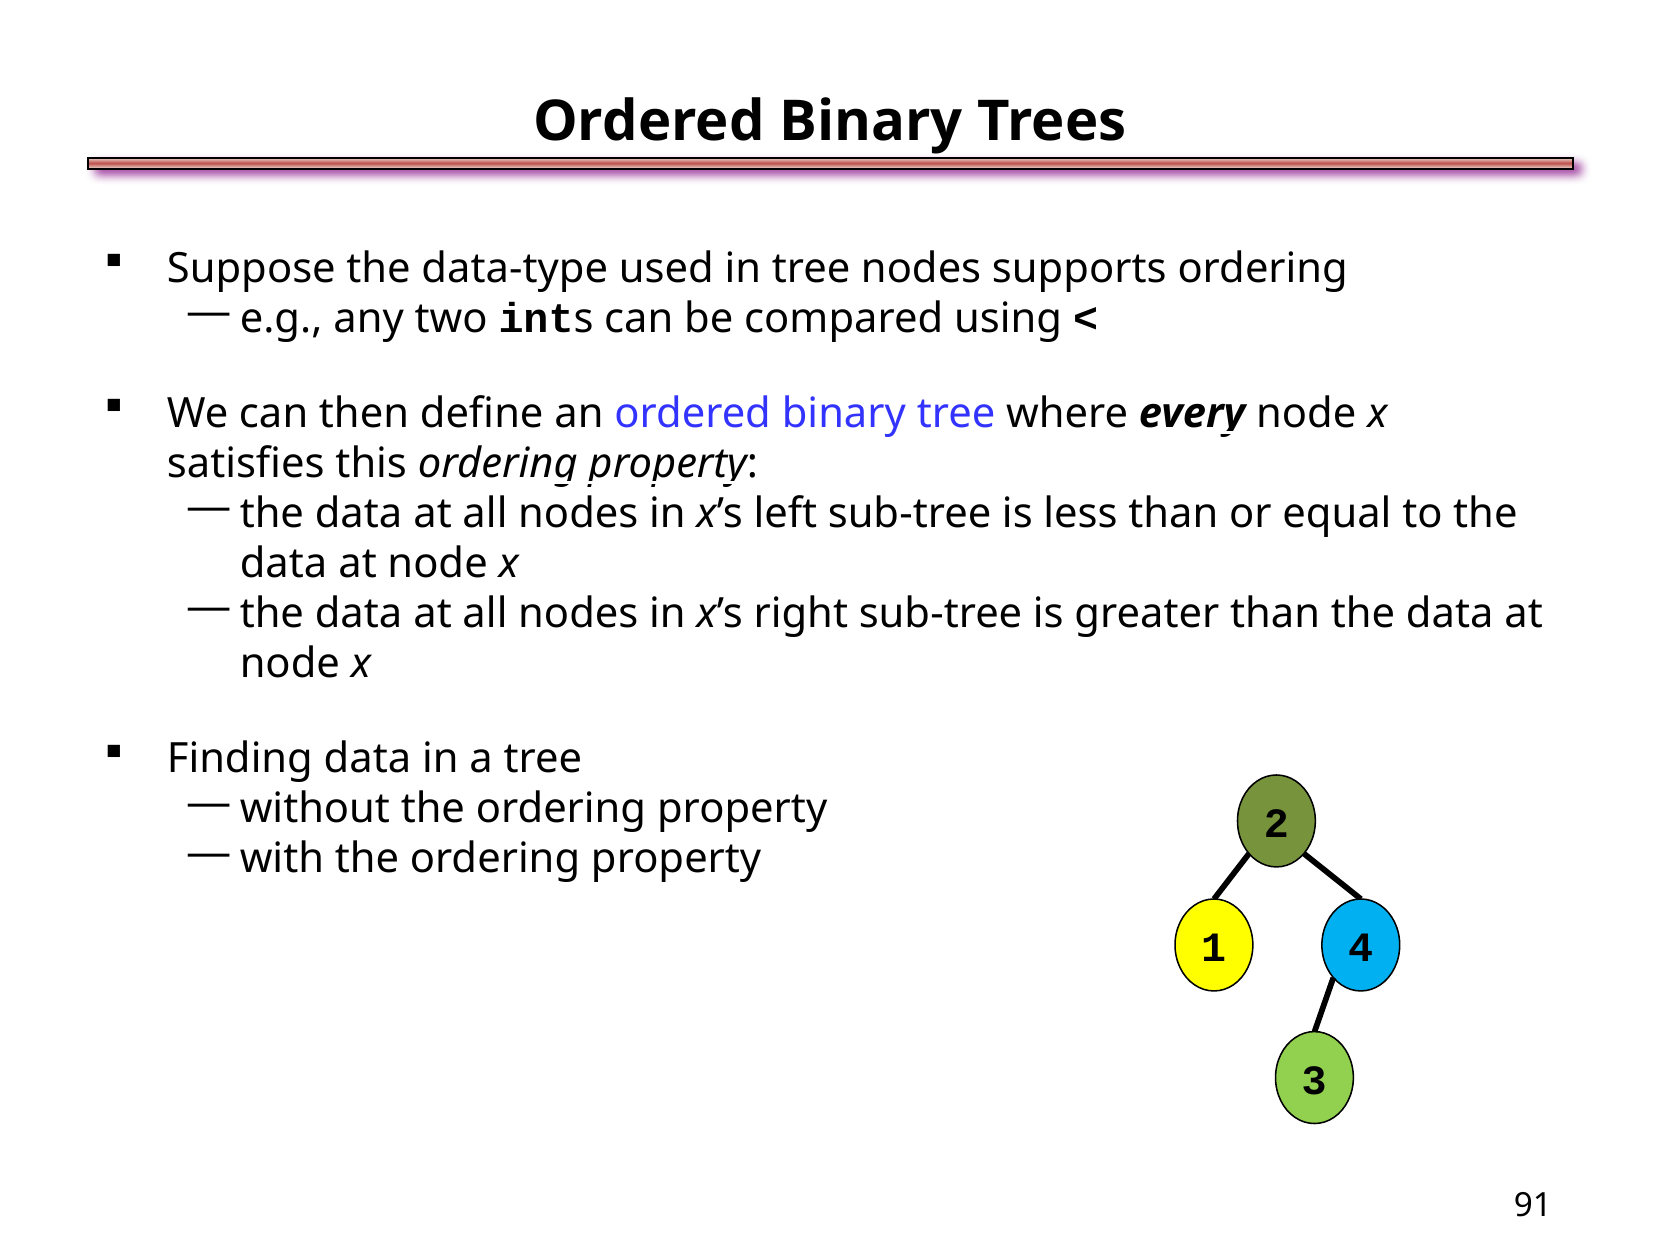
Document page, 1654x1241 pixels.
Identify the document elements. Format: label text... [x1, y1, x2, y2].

text_box Ordered Binary Trees [87, 74, 1573, 160]
text_box 4 [1321, 898, 1400, 991]
text_box 3 [1275, 1031, 1354, 1124]
text_box 1 [1175, 898, 1253, 991]
text_box Suppose the data-type used in tree nodes supports ordering e.g., any two ints can be compared using < We can then define an ordered binary tree where every node x satisfies this ordering property: the data at all nodes in x’s left sub-tree is less than or equal to the data at node x the data at all nodes in x’s right sub-tree is greater than the data at node x Finding data in a tree without the ordering property with the ordering property [87, 187, 1568, 1163]
text_box 2 [1237, 774, 1316, 867]
text_box <number> [1224, 1174, 1569, 1241]
